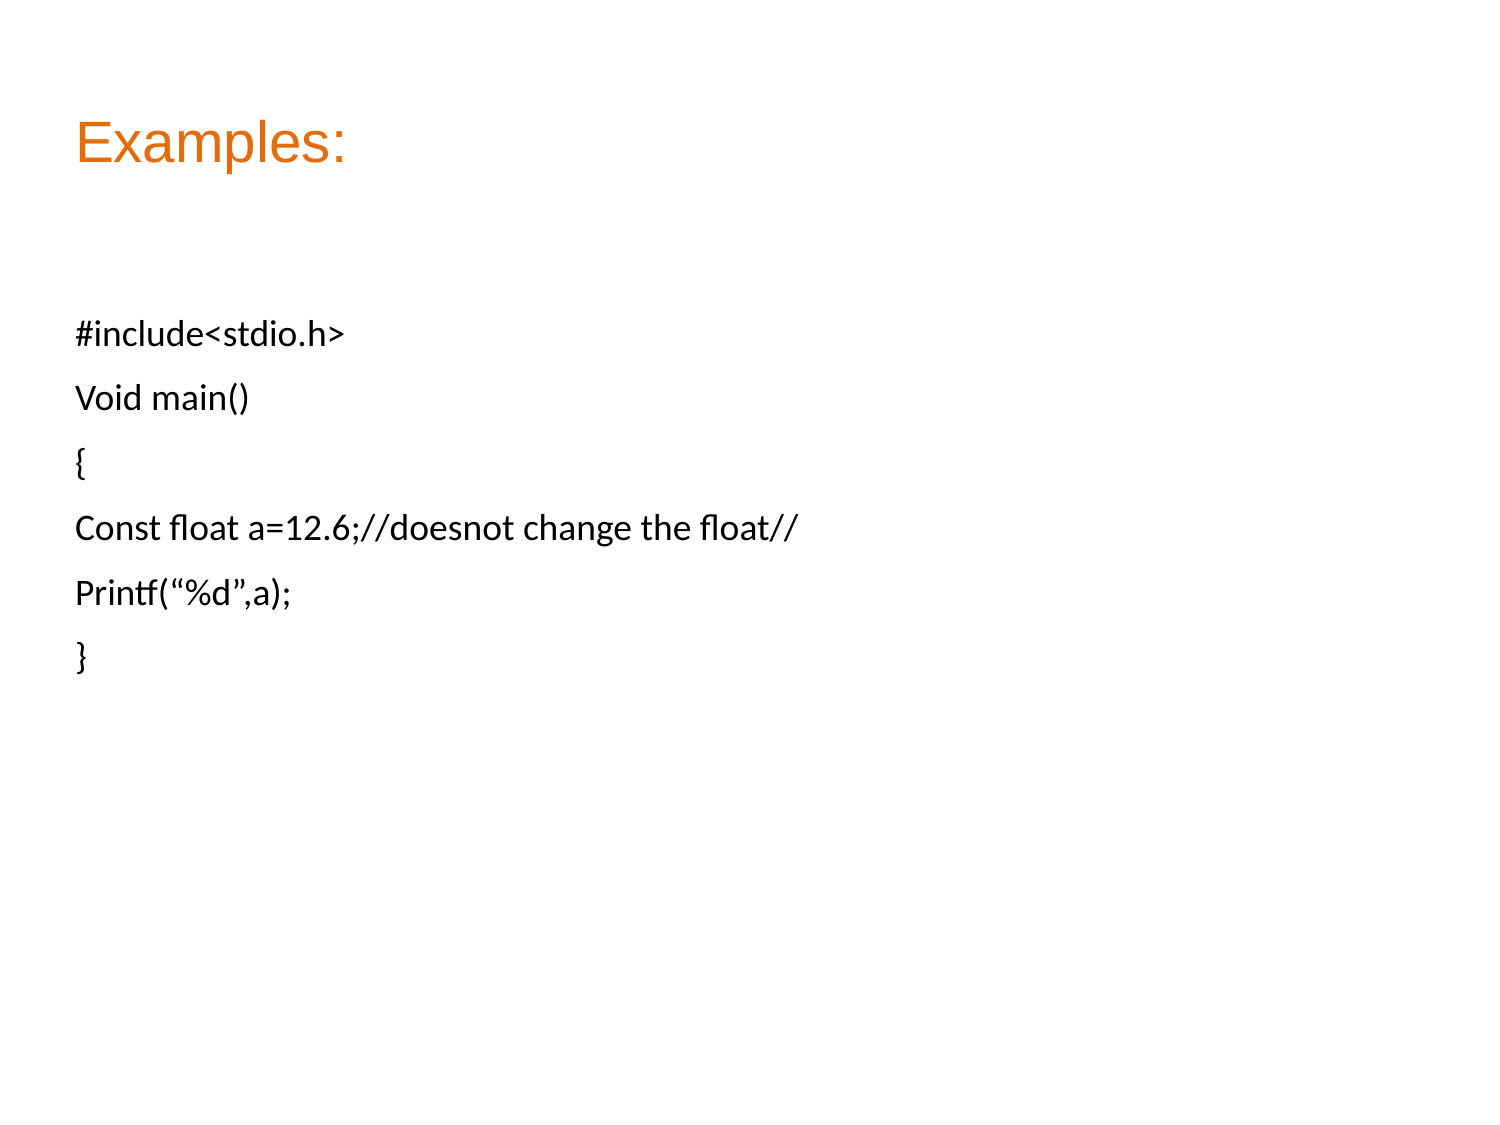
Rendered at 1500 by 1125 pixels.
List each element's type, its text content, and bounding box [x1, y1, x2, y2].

subtitle #include<stdio.h> Void main() { Const float a=12.6;//doesnot change the float// Printf(“%d”,a); } [75, 44, 1425, 1000]
